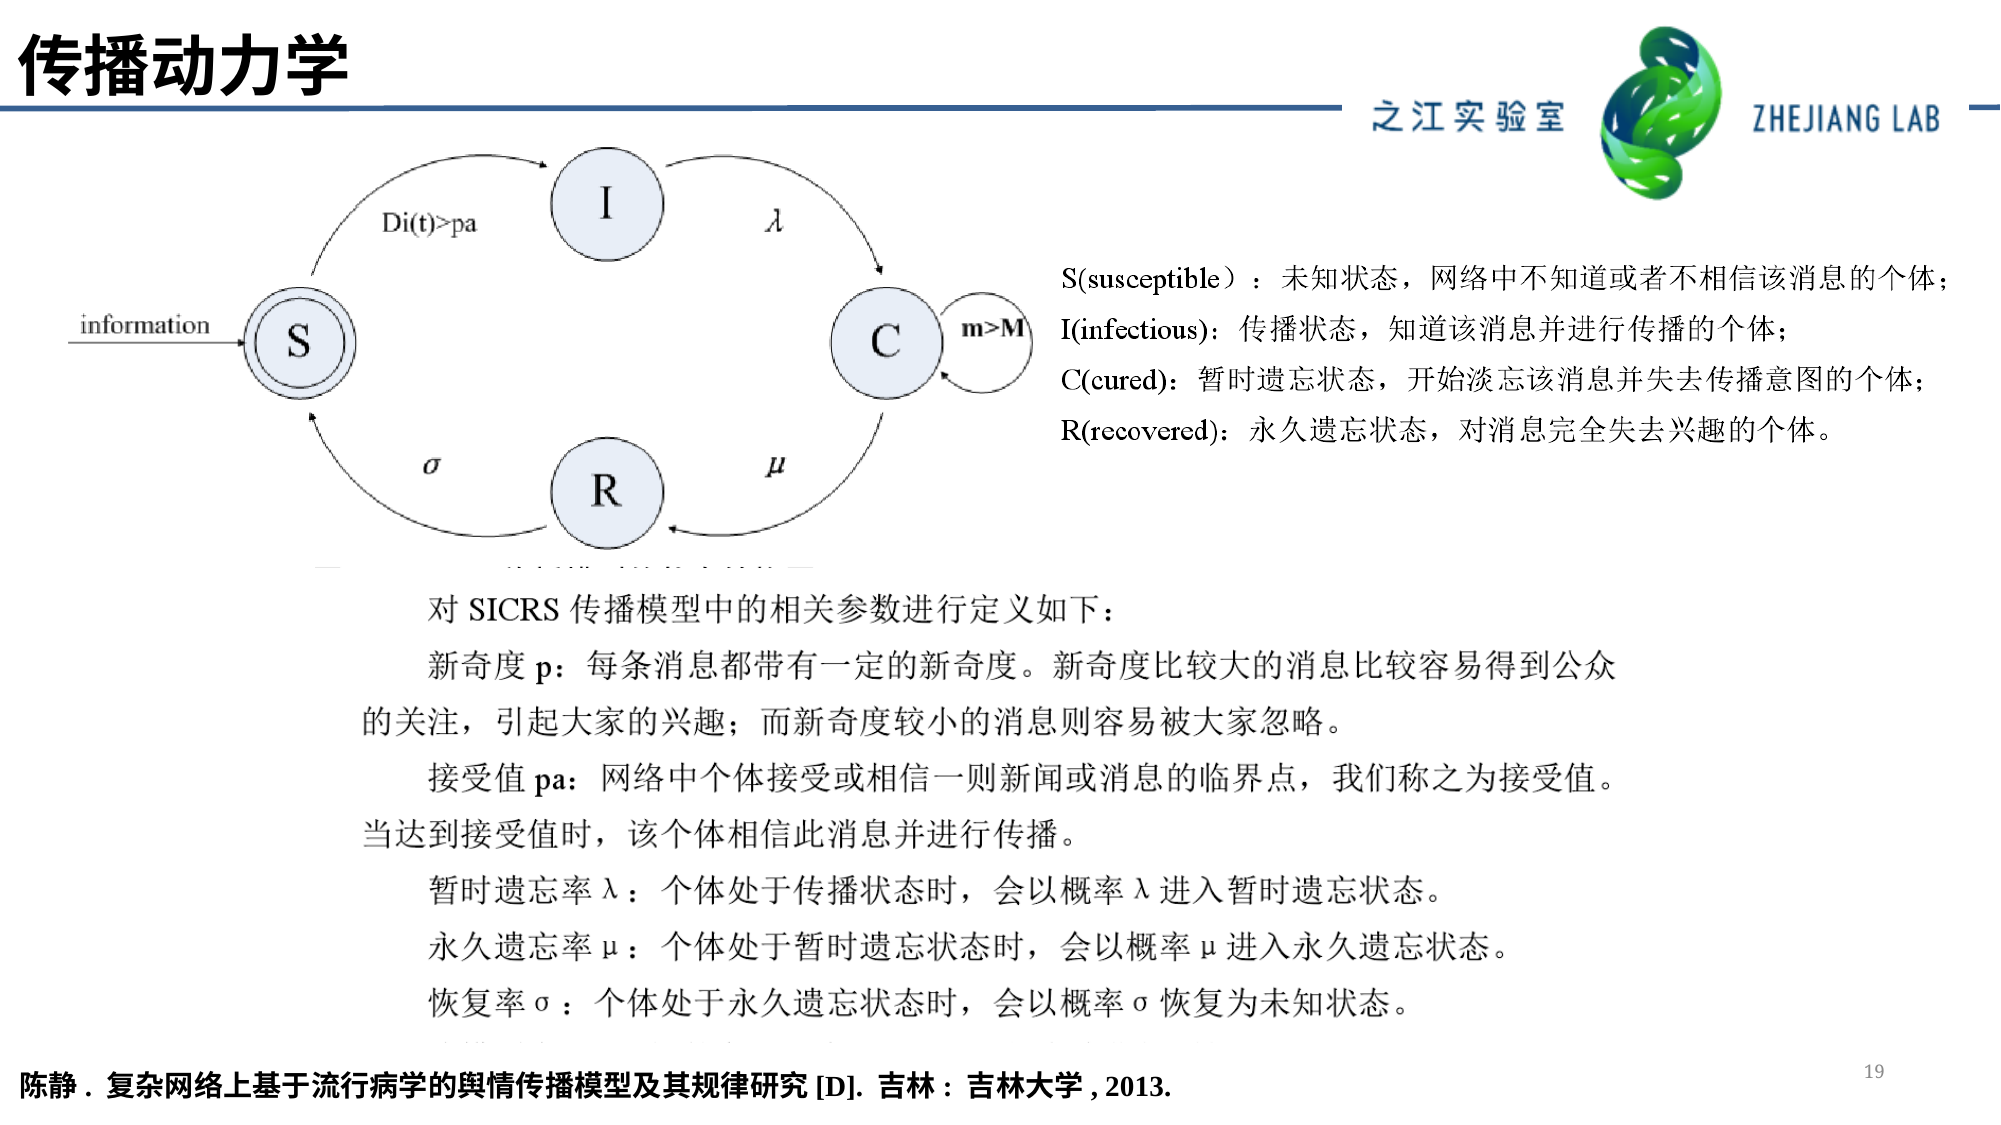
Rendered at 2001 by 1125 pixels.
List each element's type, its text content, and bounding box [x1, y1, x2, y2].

slide_number 19 [1433, 1042, 1900, 1103]
picture [338, 576, 1662, 1043]
picture [1342, 22, 1969, 204]
picture [42, 125, 1970, 568]
text_box 陈静. 复杂网络上基于流行病学的舆情传播模型及其规律研究[D]. 吉林: 吉林大学, 2013. [19, 1065, 1881, 1103]
text_box 传播动力学 [2, 0, 1754, 116]
